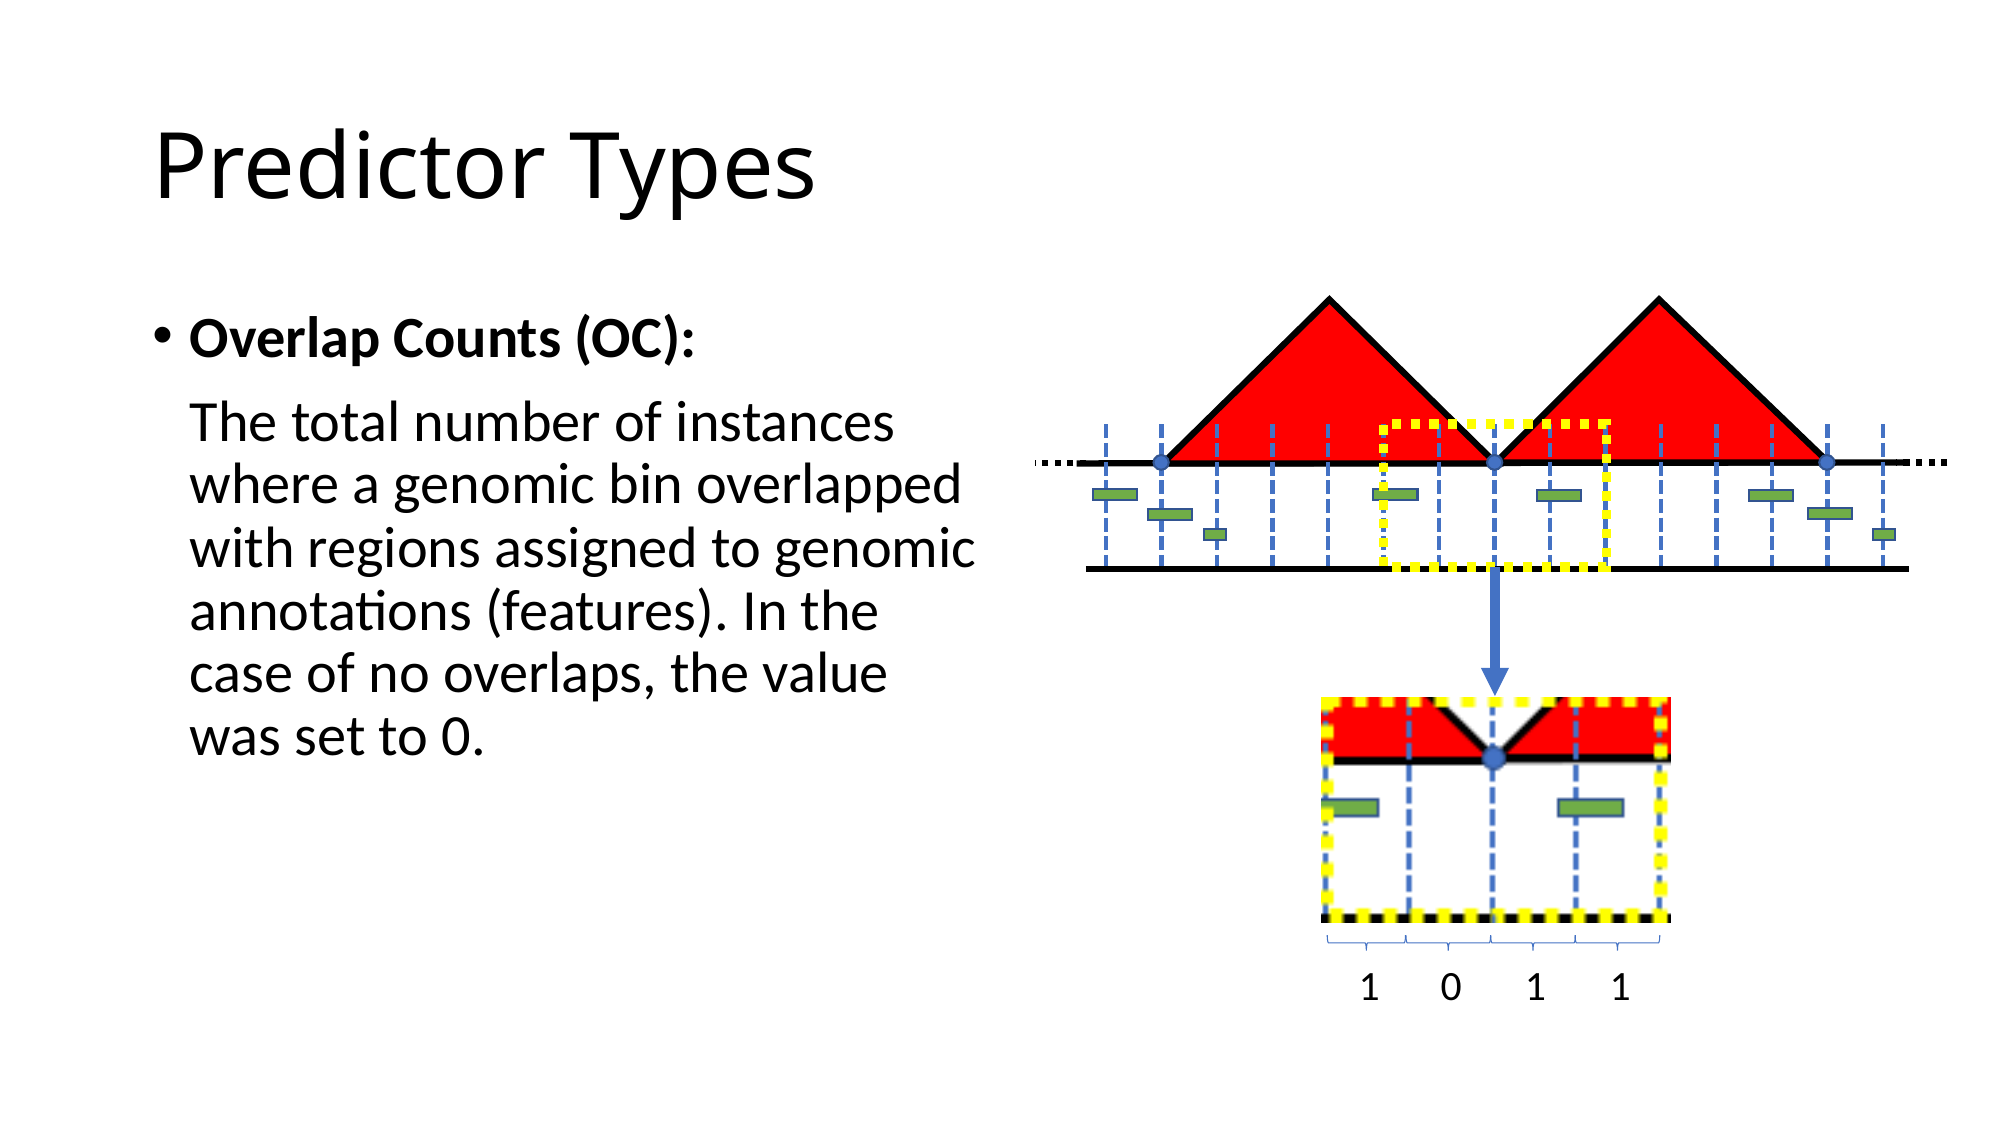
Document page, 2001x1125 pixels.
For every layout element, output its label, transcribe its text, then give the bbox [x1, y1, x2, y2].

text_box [1035, 299, 1948, 1010]
title Predictor Types [137, 59, 1863, 278]
list Overlap Counts (OC): The total number of instances where a genomic bin overlapped with regions assigned to genomic annotations (features). In the case of no overlaps, the value was set to 0. [137, 299, 1000, 1014]
